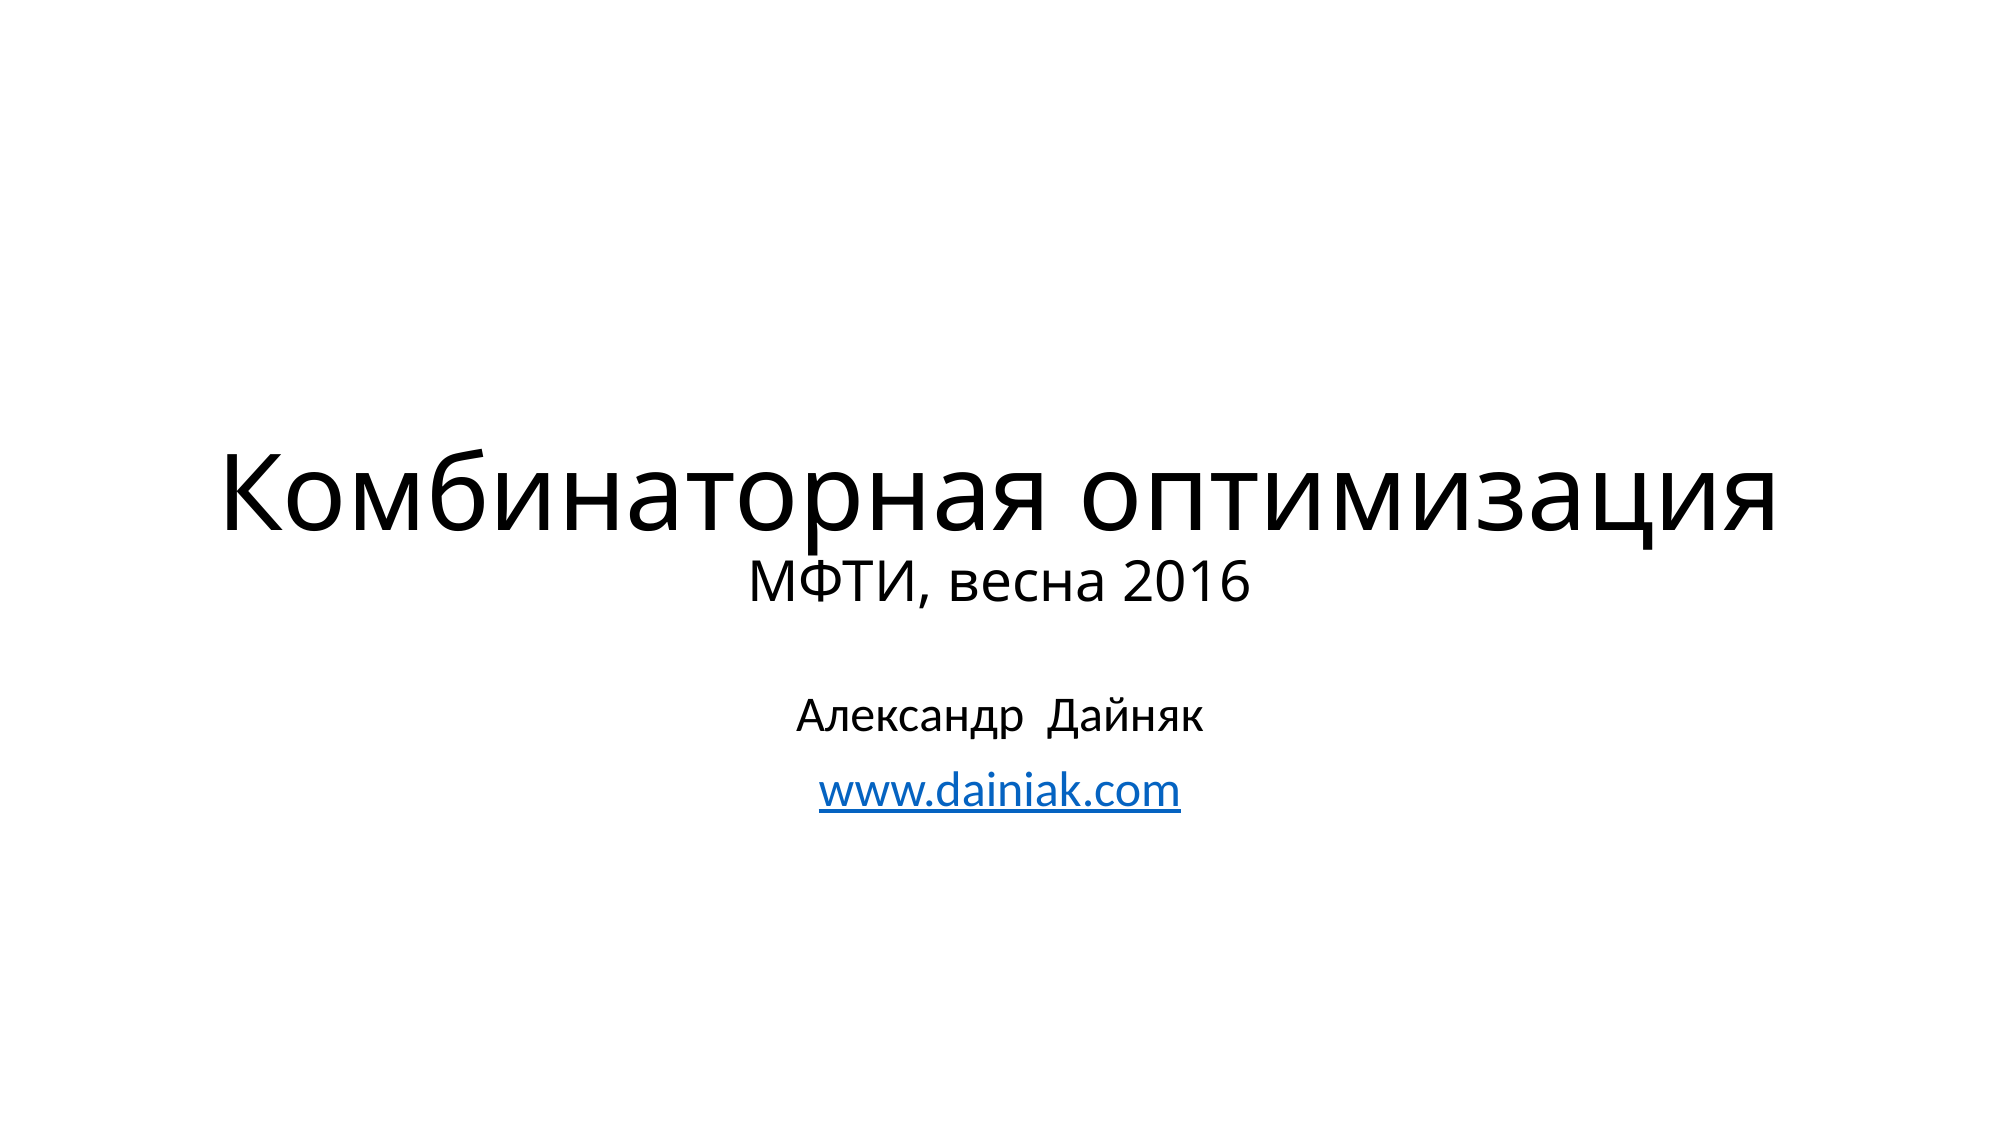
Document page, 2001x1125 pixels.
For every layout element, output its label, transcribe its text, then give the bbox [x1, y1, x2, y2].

title Комбинаторная оптимизация МФТИ, весна 2016 [184, 326, 1816, 622]
subtitle Александр Дайняк www.dainiak.com [249, 680, 1750, 863]
